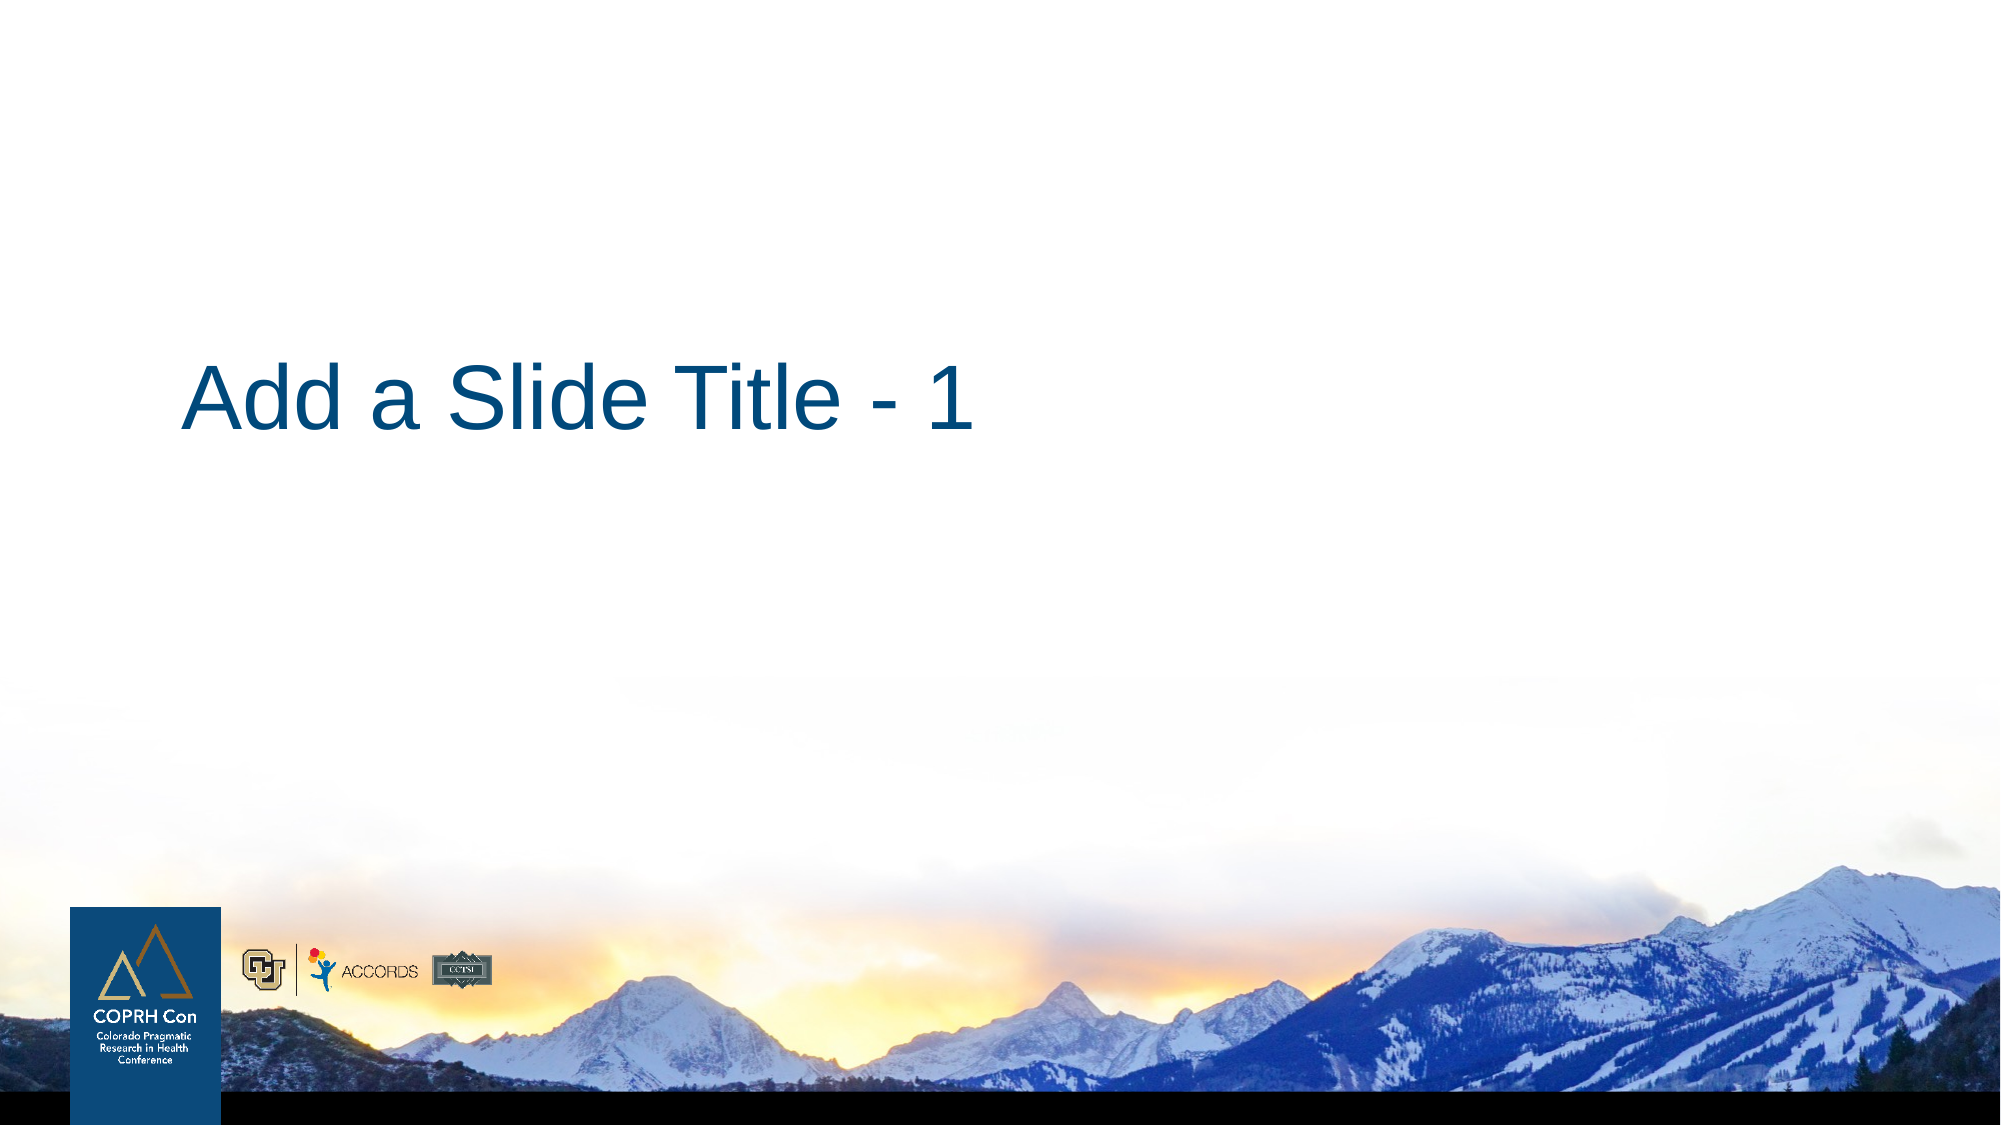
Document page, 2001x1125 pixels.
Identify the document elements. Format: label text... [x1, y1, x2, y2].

picture [0, 673, 2001, 1125]
title Add a Slide Title - 1 [181, 217, 1838, 582]
